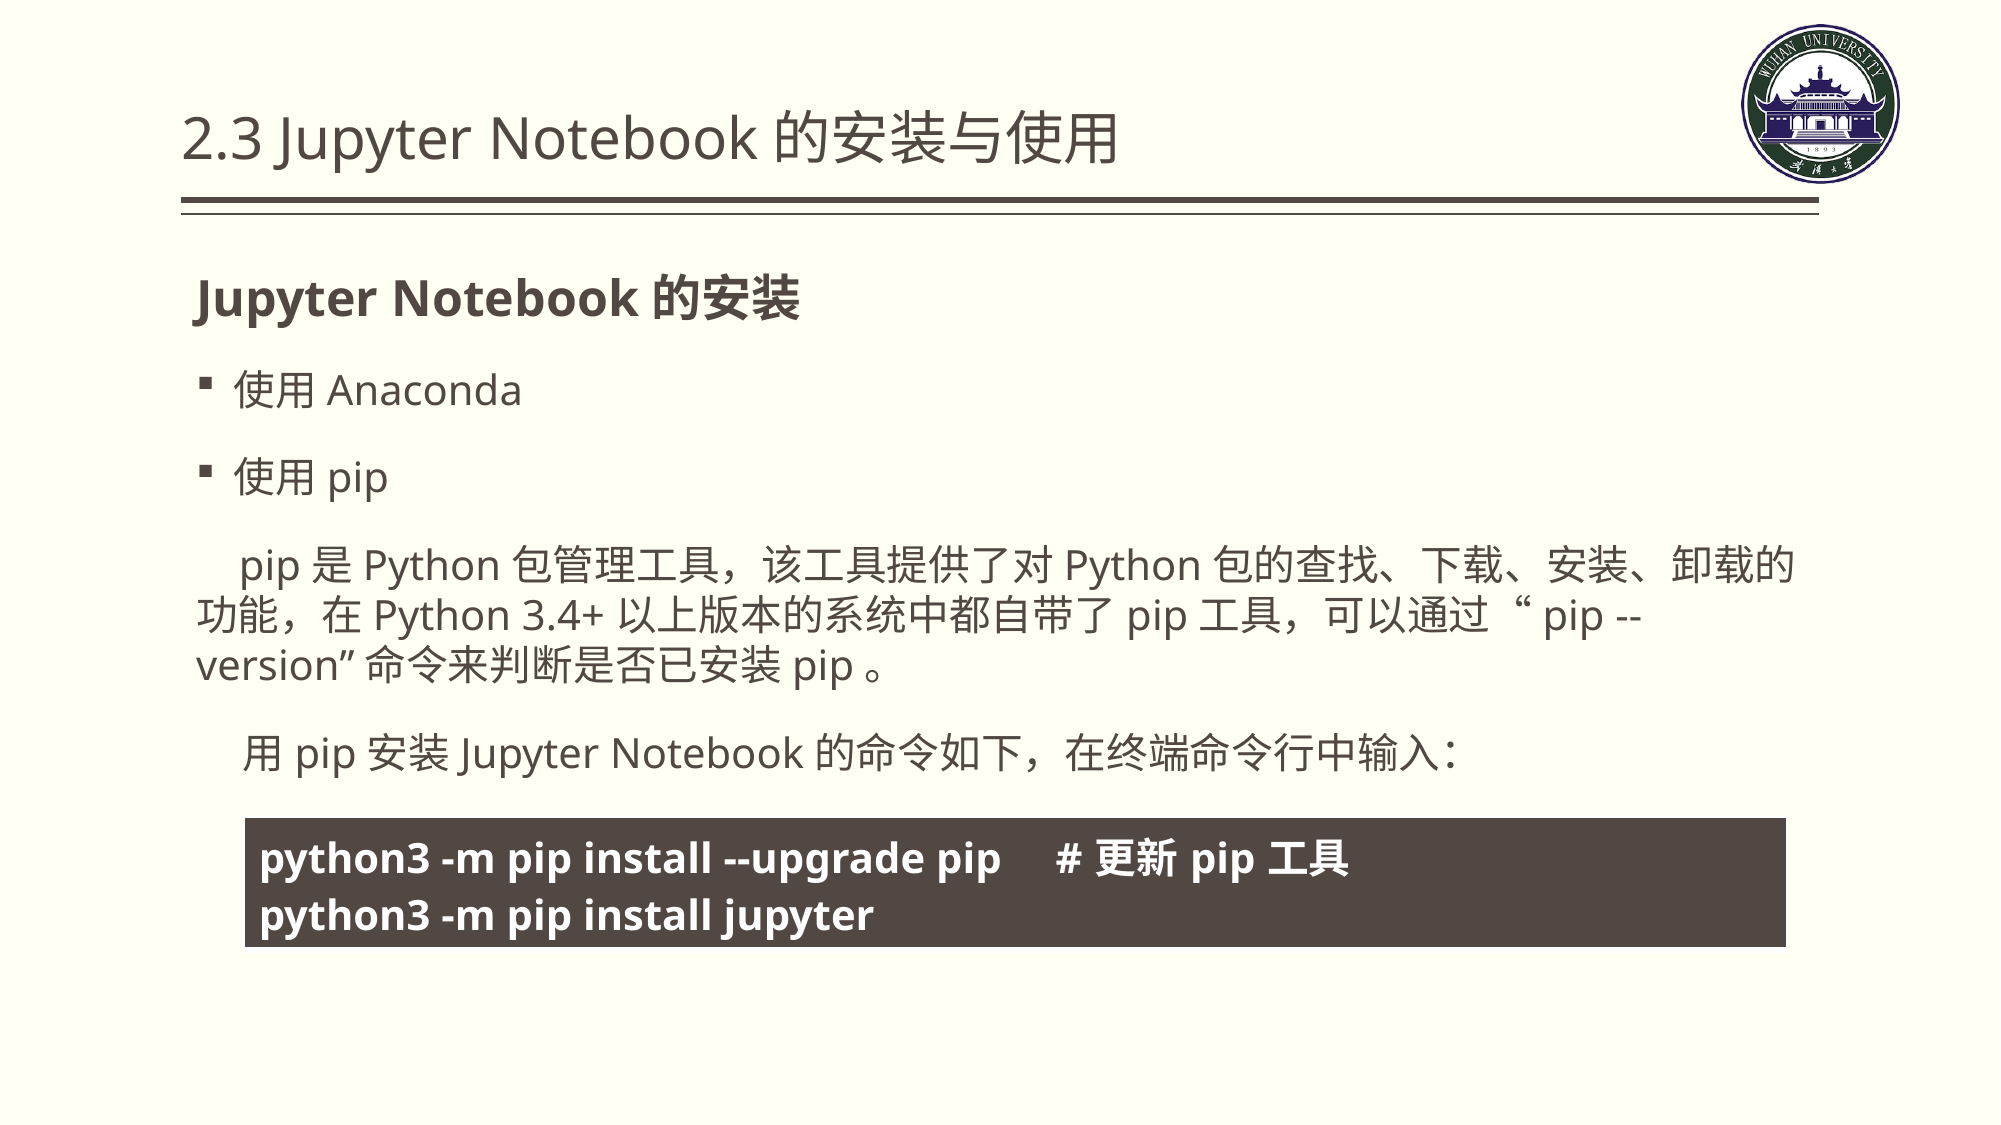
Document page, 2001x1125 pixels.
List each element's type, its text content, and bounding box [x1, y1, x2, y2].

table_header python3 -m pip install --upgrade pip #更新pip工具 python3 -m pip install jupyter [245, 818, 1786, 947]
title 2.3 Jupyter Notebook的安装与使用 [181, 74, 1819, 180]
text_box Jupyter Notebook的安装 使用Anaconda 使用pip pip是Python包管理工具，该工具提供了对Python包的查找、下载、安装、卸载的功能，在Python 3.4+以上版本的系统中都自带了pip工具，可以通过“pip --version”命令来判断是否已安装pip。 用pip安装Jupyter Notebook的命令如下，在终端命令行中输入： [181, 258, 1819, 1013]
picture [1741, 24, 1900, 184]
